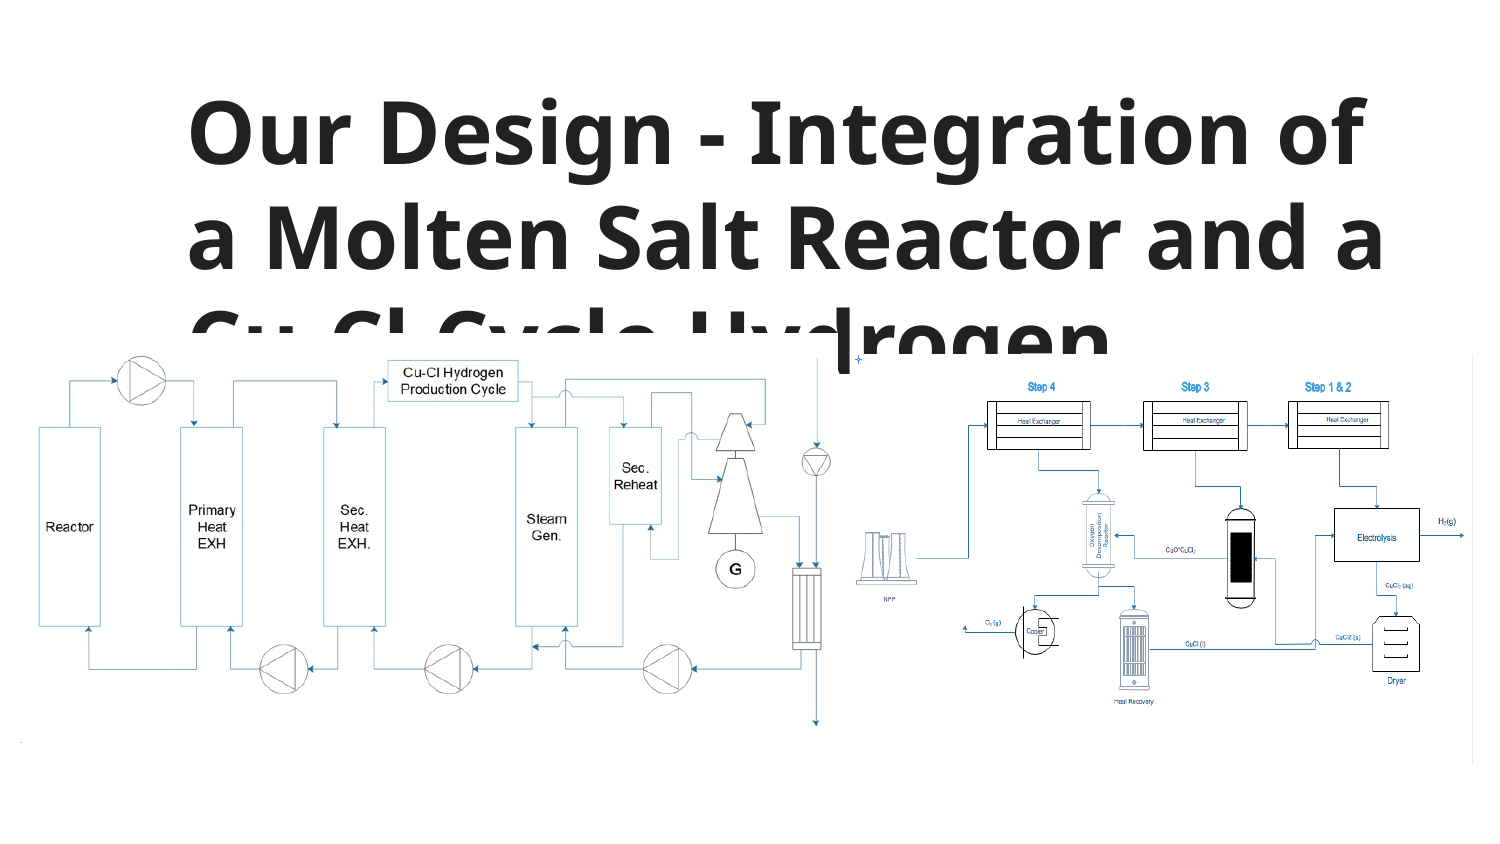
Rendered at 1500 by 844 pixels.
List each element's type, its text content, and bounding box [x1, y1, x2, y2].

title Our Design - Integration of a Molten Salt Reactor and a Cu-Cl Cycle Hydrogen Production [171, 62, 1415, 226]
picture [853, 354, 1473, 764]
picture [20, 333, 838, 743]
